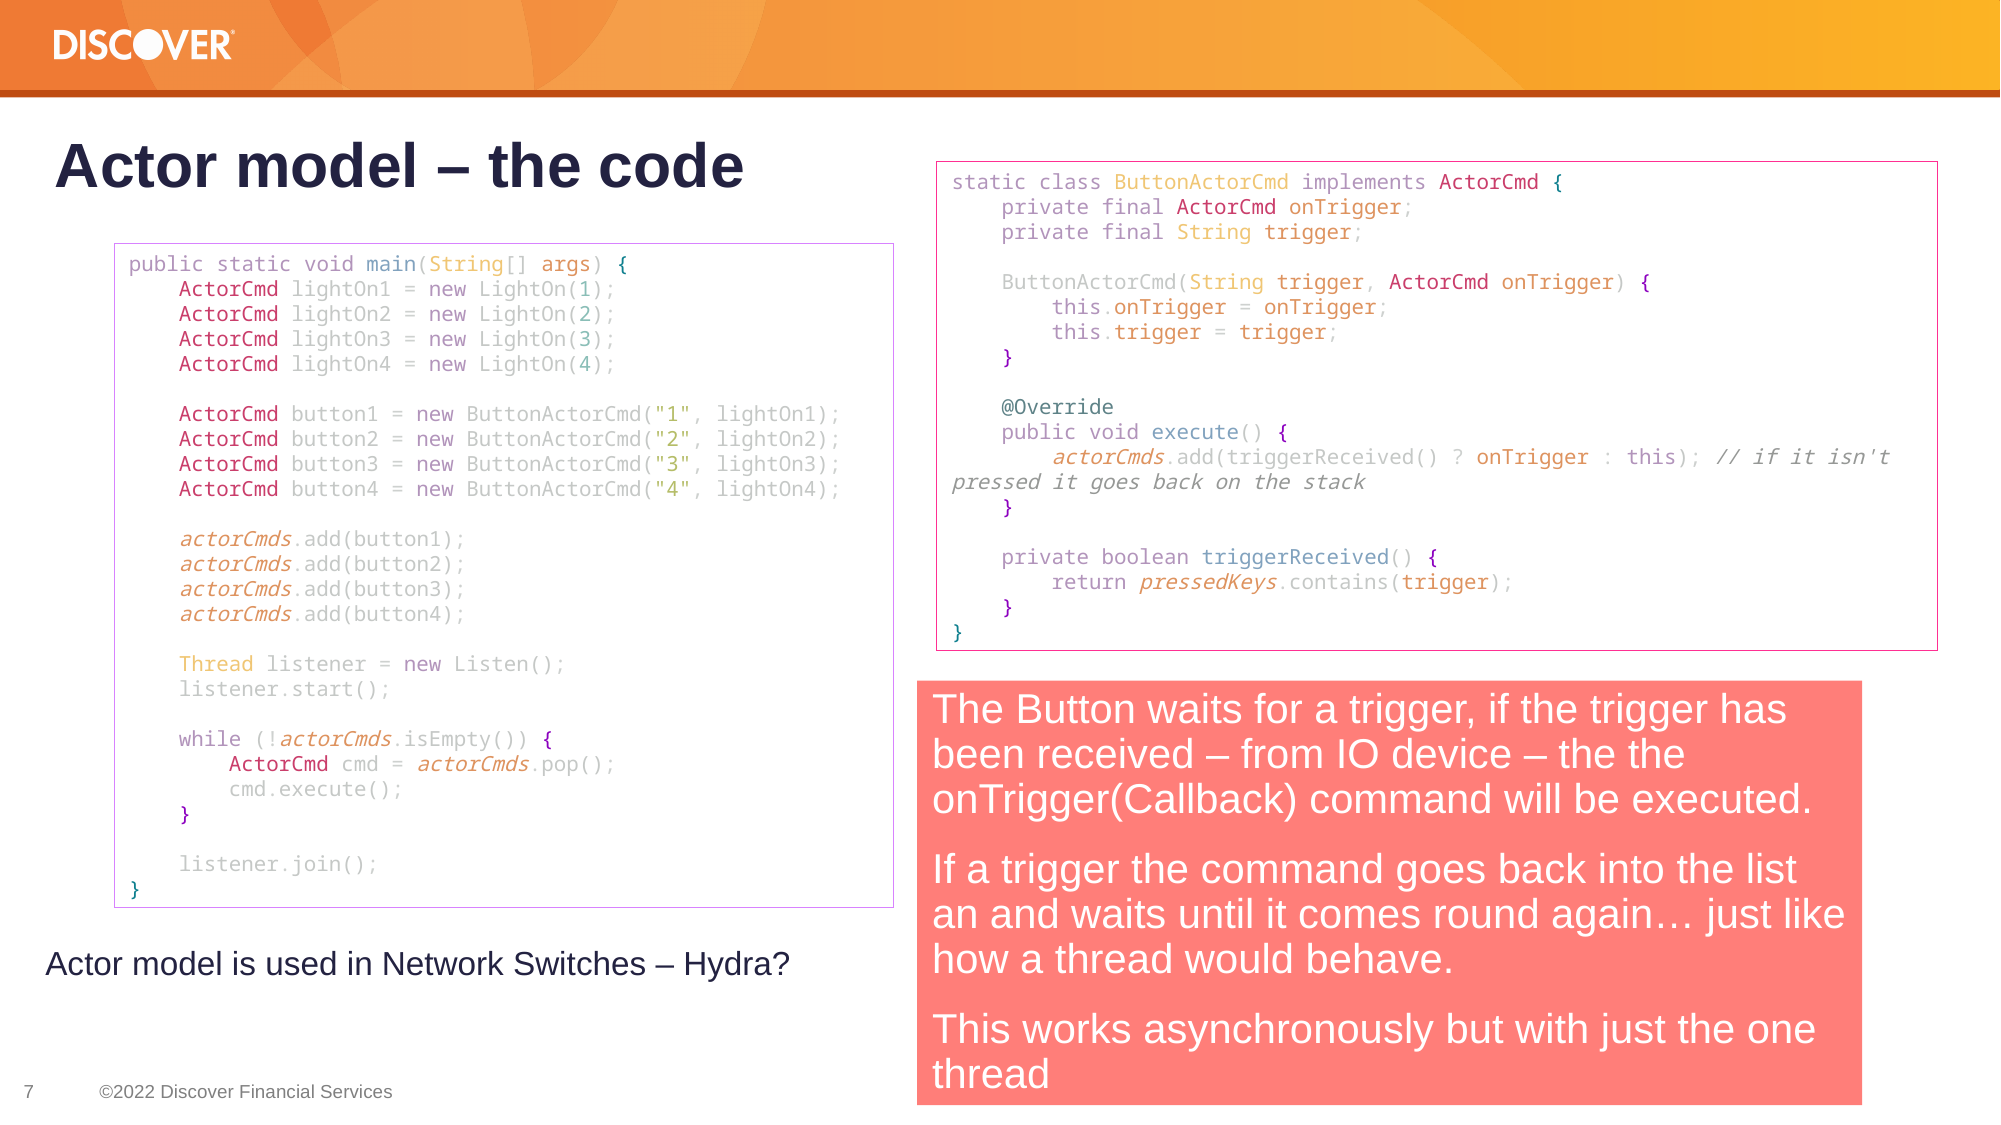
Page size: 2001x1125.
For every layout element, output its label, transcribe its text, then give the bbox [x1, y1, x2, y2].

text_box static class ButtonActorCmd implements ActorCmd { private final ActorCmd onTrigger; private final String trigger; ButtonActorCmd(String trigger, ActorCmd onTrigger) { this.onTrigger = onTrigger; this.trigger = trigger; } @Override public void execute() { actorCmds.add(triggerReceived() ? onTrigger : this); // if it isn't pressed it goes back on the stack } private boolean triggerReceived() { return pressedKeys.contains(trigger); } } [936, 161, 1938, 651]
title Actor model – the code [54, 97, 1945, 225]
picture [0, 0, 1795, 90]
text_box Actor model is used in Network Switches – Hydra? [30, 939, 807, 991]
text_box public static void main(String[] args) { ActorCmd lightOn1 = new LightOn(1); ActorCmd lightOn2 = new LightOn(2); ActorCmd lightOn3 = new LightOn(3); ActorCmd lightOn4 = new LightOn(4); ActorCmd button1 = new ButtonActorCmd("1", lightOn1); ActorCmd button2 = new ButtonActorCmd("2", lightOn2); ActorCmd button3 = new ButtonActorCmd("3", lightOn3); ActorCmd button4 = new ButtonActorCmd("4", lightOn4); actorCmds.add(button1); actorCmds.add(button2); actorCmds.add(button3); actorCmds.add(button4); Thread listener = new Listen(); listener.start(); while (!actorCmds.isEmpty()) { ActorCmd cmd = actorCmds.pop(); cmd.execute(); } listener.join(); } [114, 243, 894, 908]
text_box The Button waits for a trigger, if the trigger has been received – from IO device – the the onTrigger(Callback) command will be executed. If a trigger the command goes back into the list an and waits until it comes round again… just like how a thread would behave. This works asynchronously but with just the one thread [917, 680, 1863, 1106]
